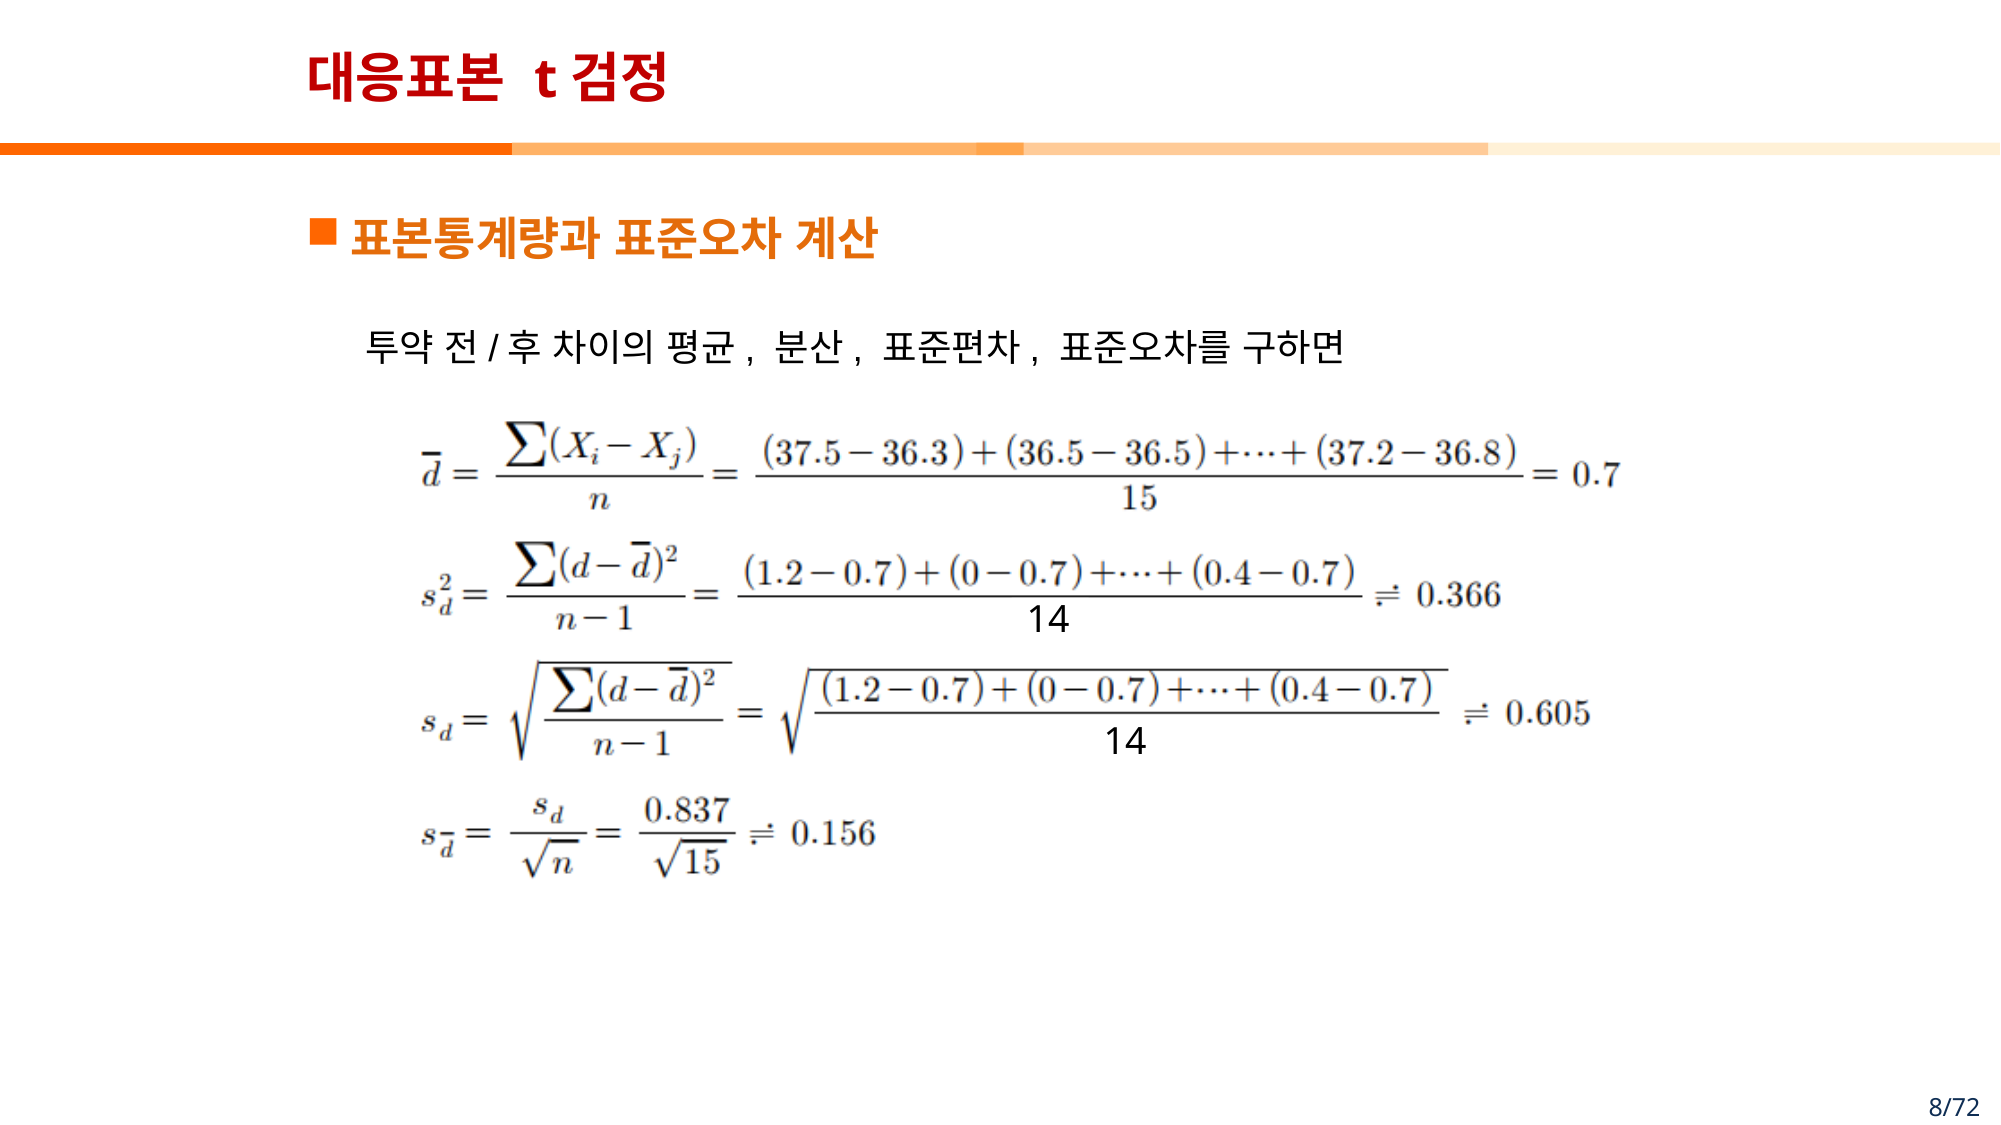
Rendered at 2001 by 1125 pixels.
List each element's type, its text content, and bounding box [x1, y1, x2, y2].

text_box 투약 전/후 차이의 평균, 분산, 표준편차, 표준오차를 구하면 [350, 294, 1386, 445]
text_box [420, 420, 1627, 882]
title 대응표본 t검정 [291, 31, 1674, 122]
list 표본통계량과 표준오차 계산 [291, 174, 1709, 272]
